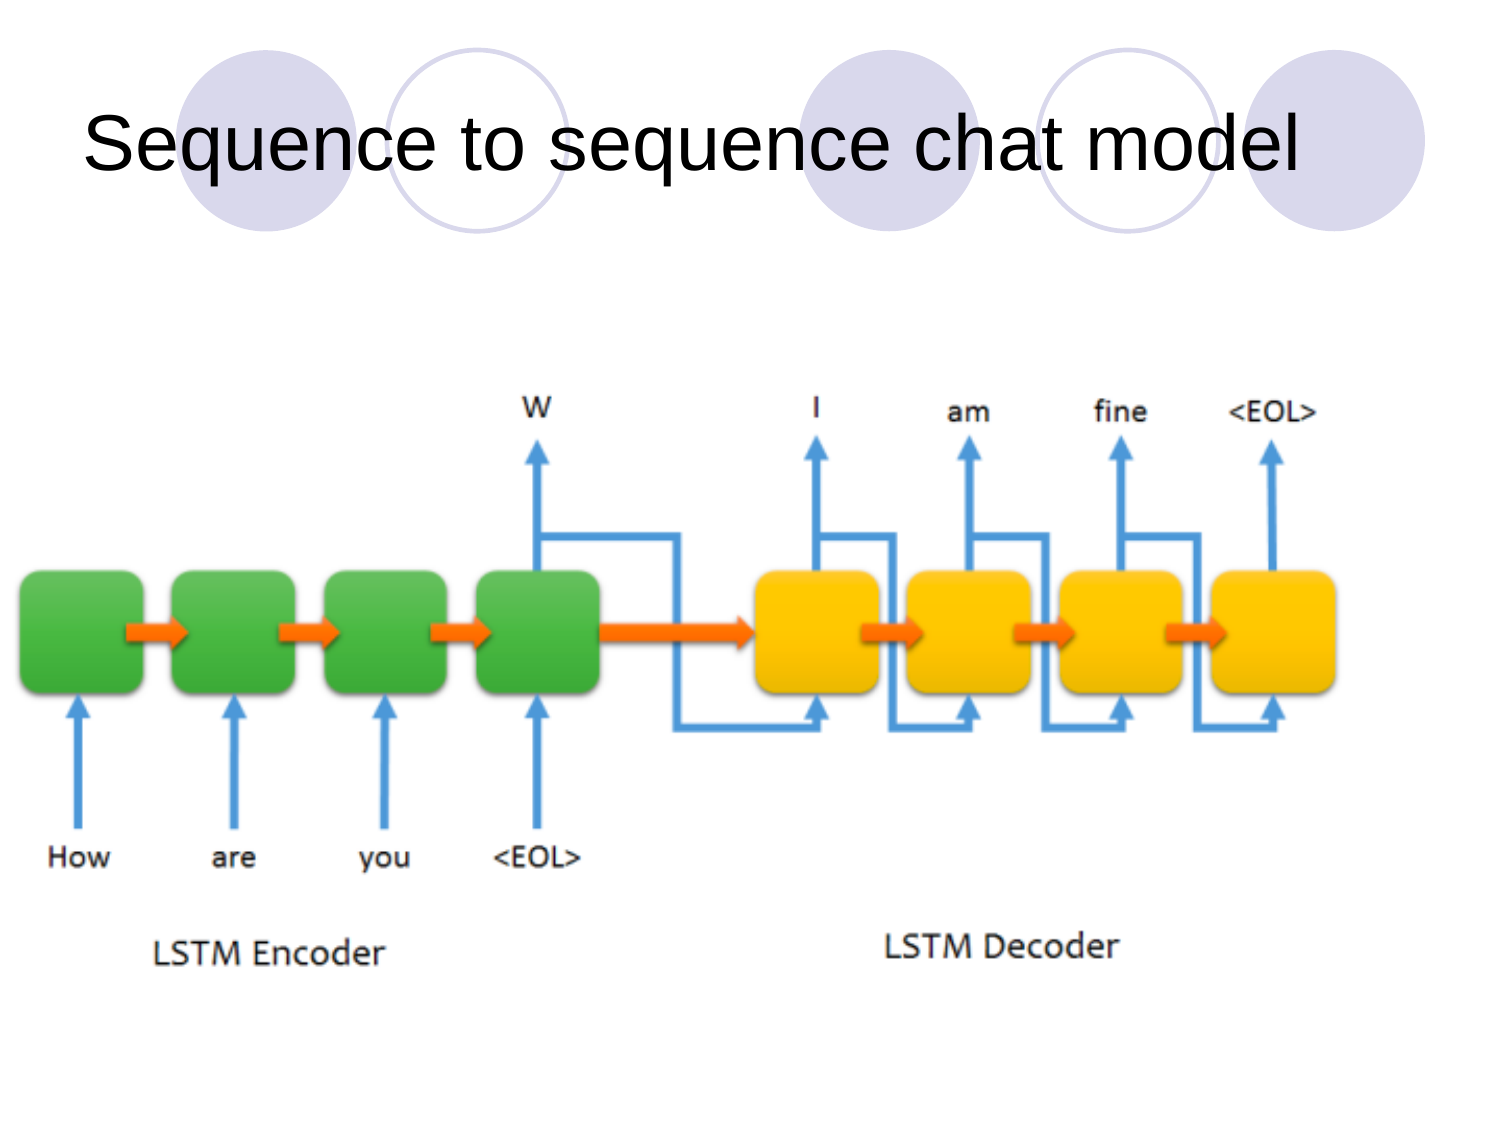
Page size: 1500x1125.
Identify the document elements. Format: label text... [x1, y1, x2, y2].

picture [12, 374, 1345, 1038]
title Sequence to sequence chat model [74, 44, 1426, 234]
